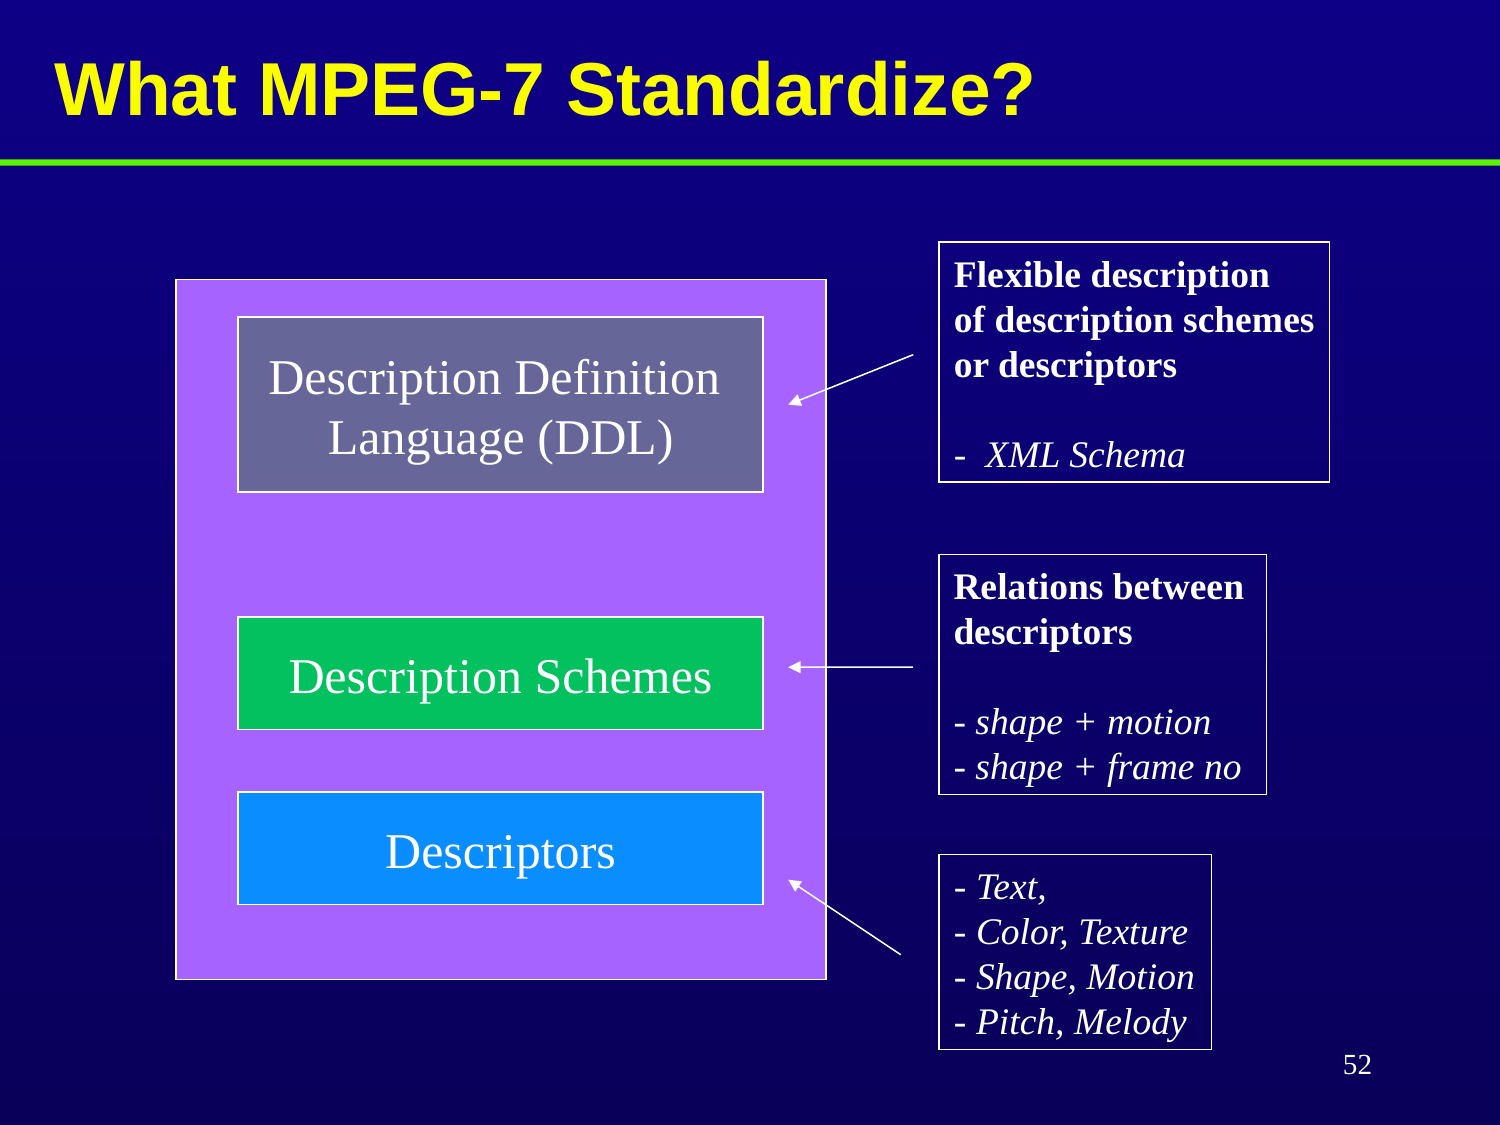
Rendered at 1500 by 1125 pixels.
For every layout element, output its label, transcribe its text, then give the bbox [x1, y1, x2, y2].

text_box Description Schemes [238, 617, 764, 730]
text_box [175, 279, 826, 980]
text_box Descriptors [238, 792, 764, 905]
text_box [788, 554, 1268, 797]
title What MPEG-7 Standardize? [39, 46, 1459, 136]
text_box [788, 241, 1331, 485]
text_box Description Definition Language (DDL) [238, 317, 764, 493]
slide_number 52 [1074, 1024, 1388, 1101]
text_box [787, 854, 1213, 1052]
